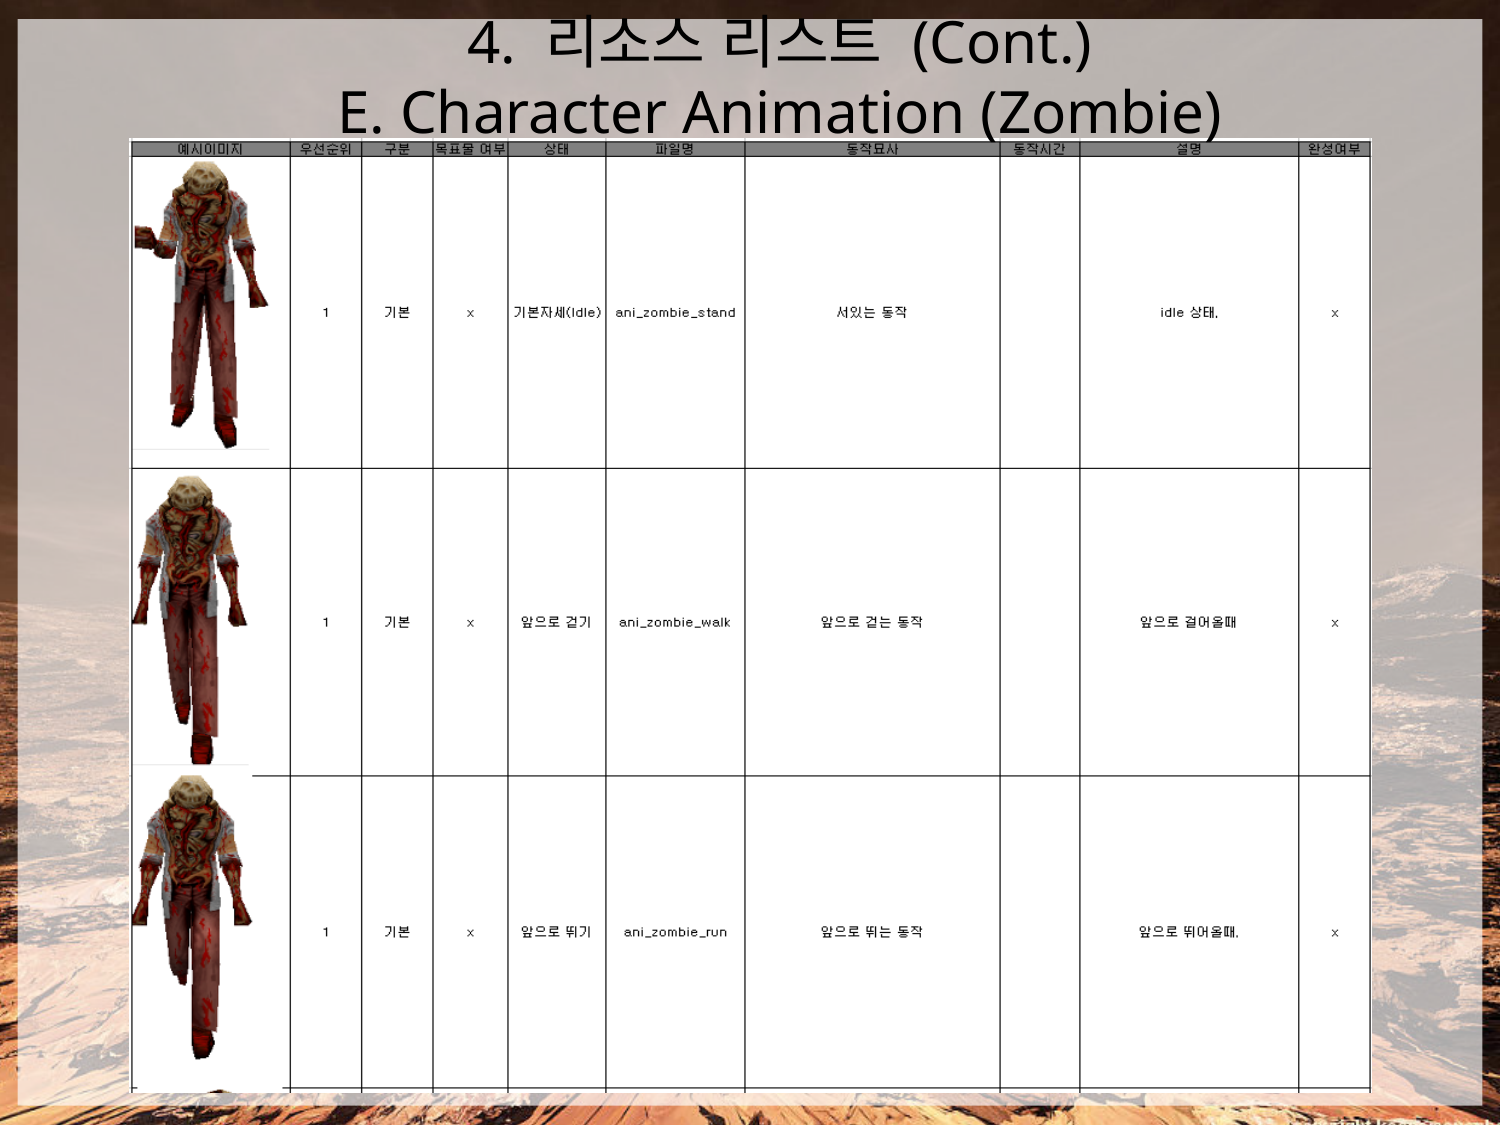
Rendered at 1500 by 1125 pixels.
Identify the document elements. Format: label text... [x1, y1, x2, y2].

picture [128, 138, 1372, 1094]
text_box 4. 리소스 리스트 (Cont.) E. Character Animation (Zombie) [0, 0, 1500, 169]
picture [0, 169, 1500, 1125]
